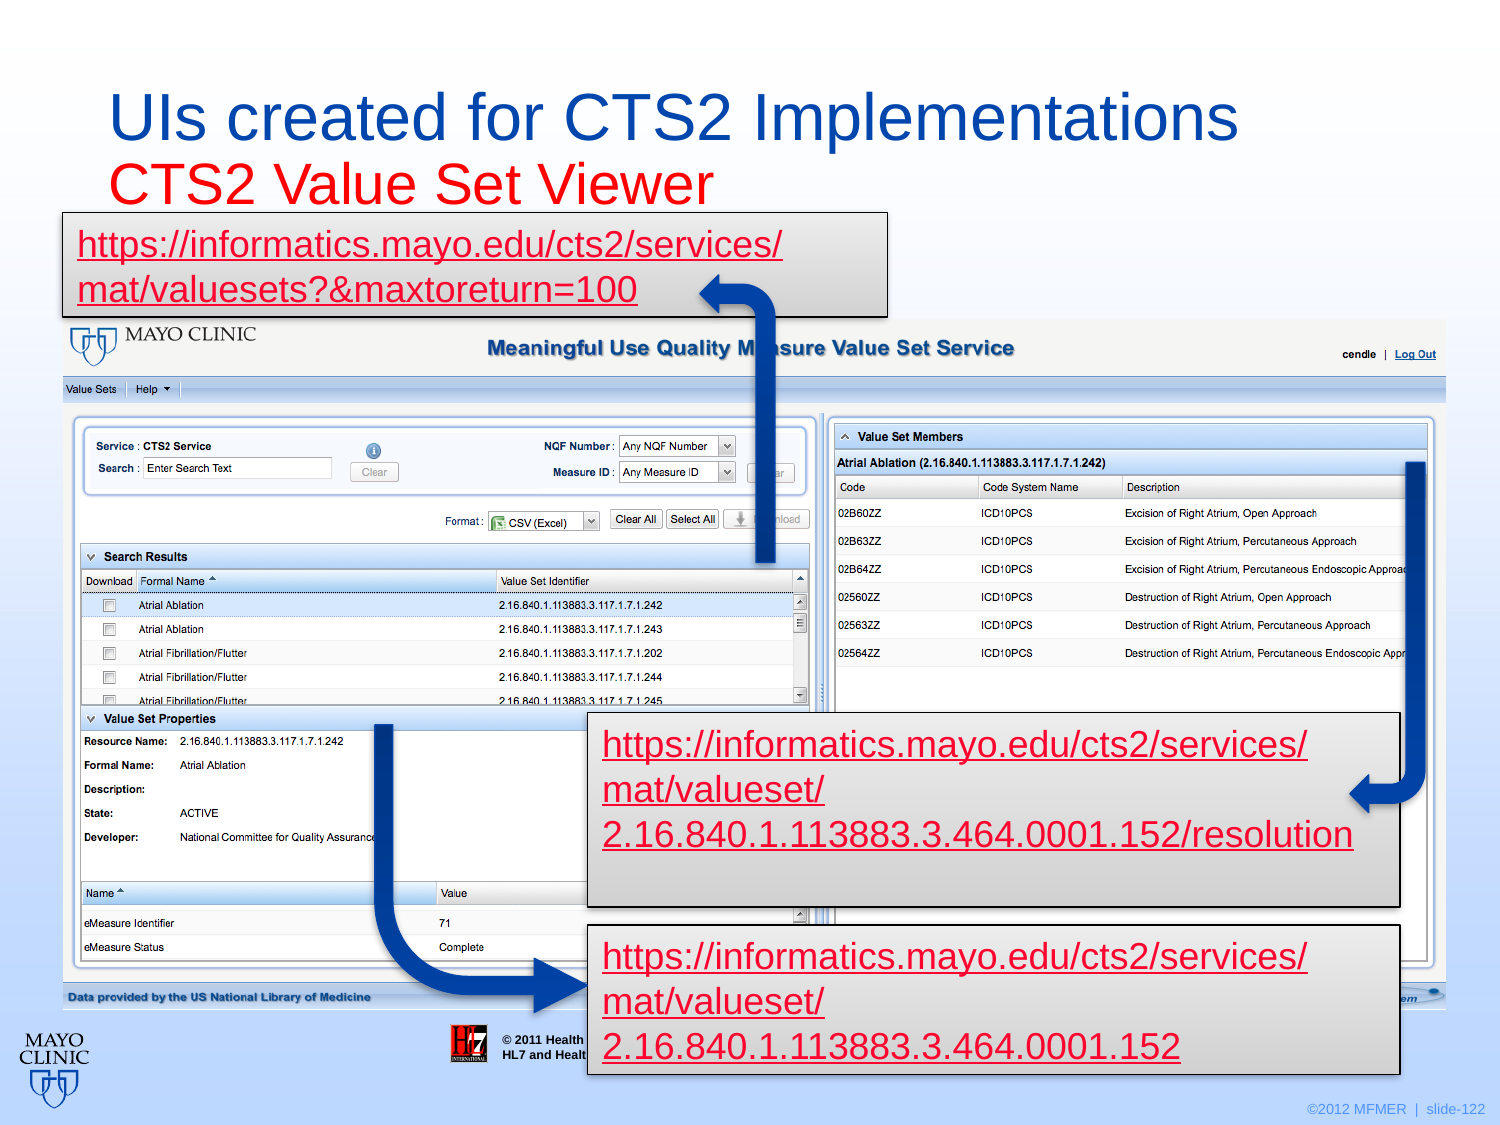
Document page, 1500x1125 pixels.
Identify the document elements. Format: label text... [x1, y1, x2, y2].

text_box https://informatics.mayo.edu/cts2/services/mat/valueset/2.16.840.1.113883.3.464.0001.152 [587, 1035, 1401, 1075]
text_box [699, 274, 775, 310]
text_box https://informatics.mayo.edu/cts2/services/mat/valuesets?&maxtoreturn=100 [62, 212, 888, 310]
picture [0, 0, 1500, 1125]
title UIs created for CTS2 Implementations CTS2 Value Set Viewer [108, 0, 1392, 225]
